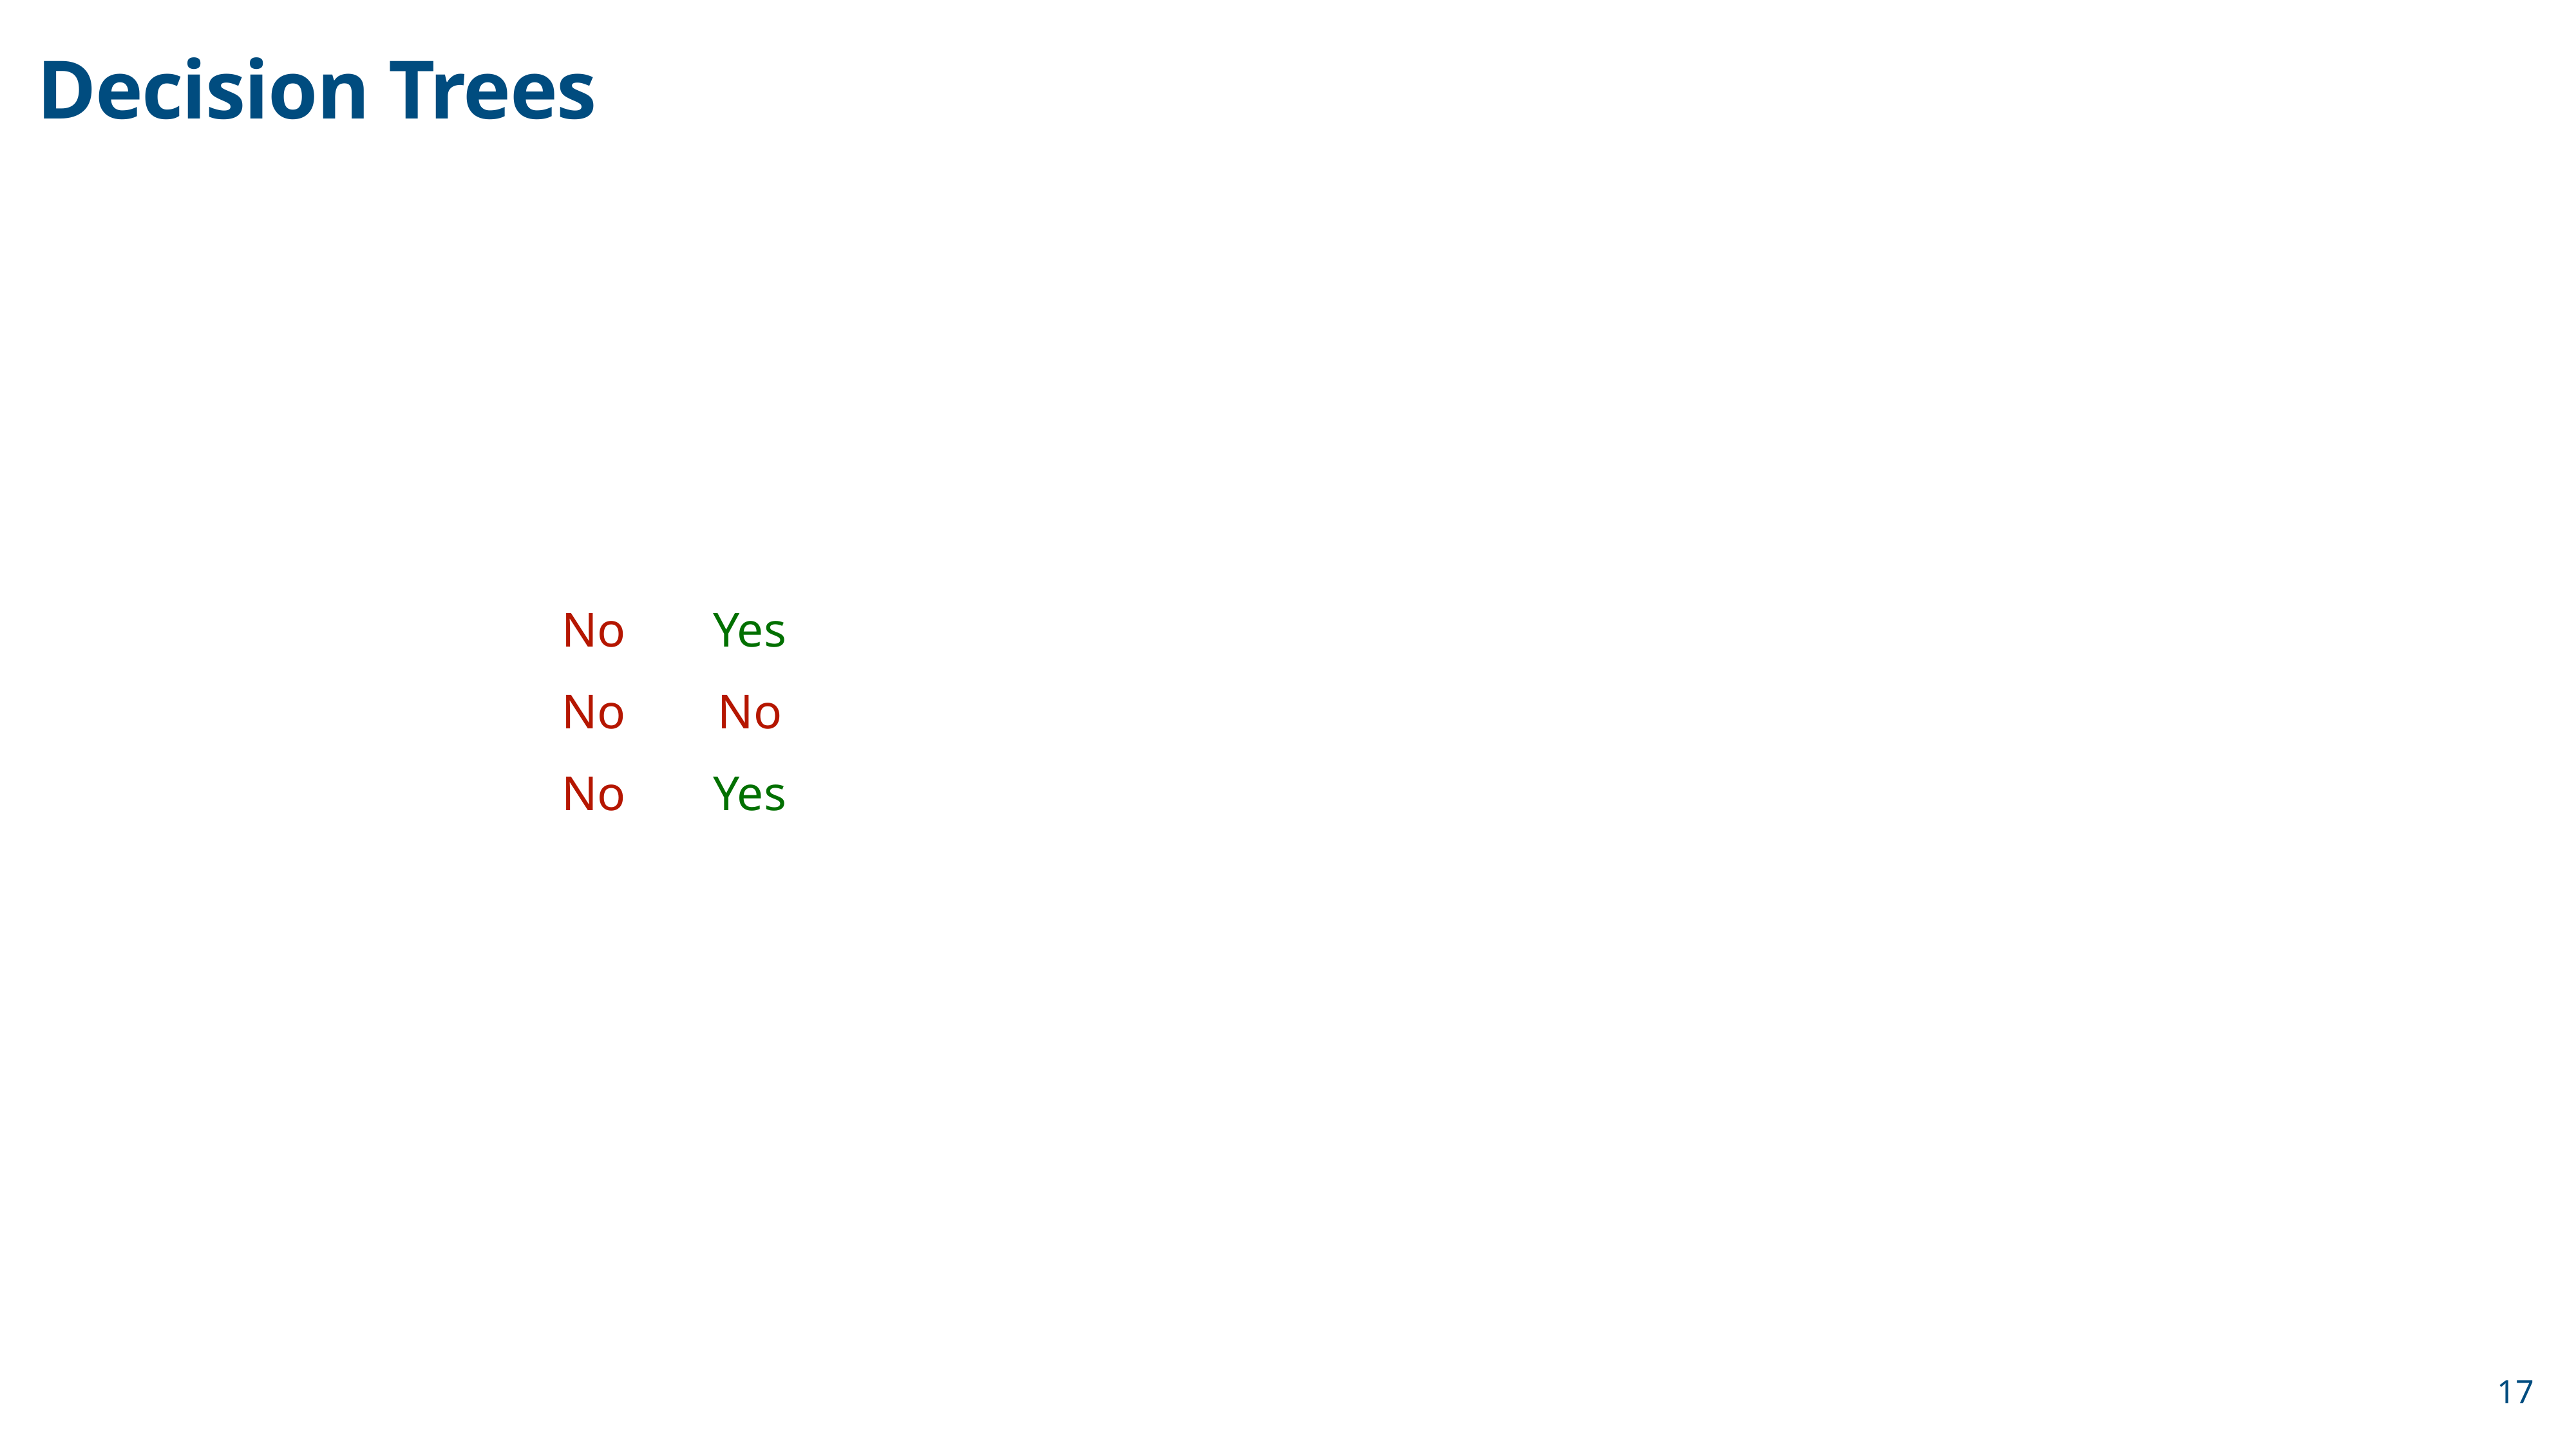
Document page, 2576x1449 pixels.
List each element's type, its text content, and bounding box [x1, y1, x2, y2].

text_box No [556, 676, 632, 744]
text_box Yes [707, 594, 792, 662]
text_box 17 [2405, 1338, 2560, 1449]
text_box Decision Trees [32, 32, 650, 155]
text_box Yes [707, 758, 792, 826]
text_box No [712, 676, 788, 744]
text_box No [556, 594, 632, 662]
text_box No [556, 758, 632, 826]
